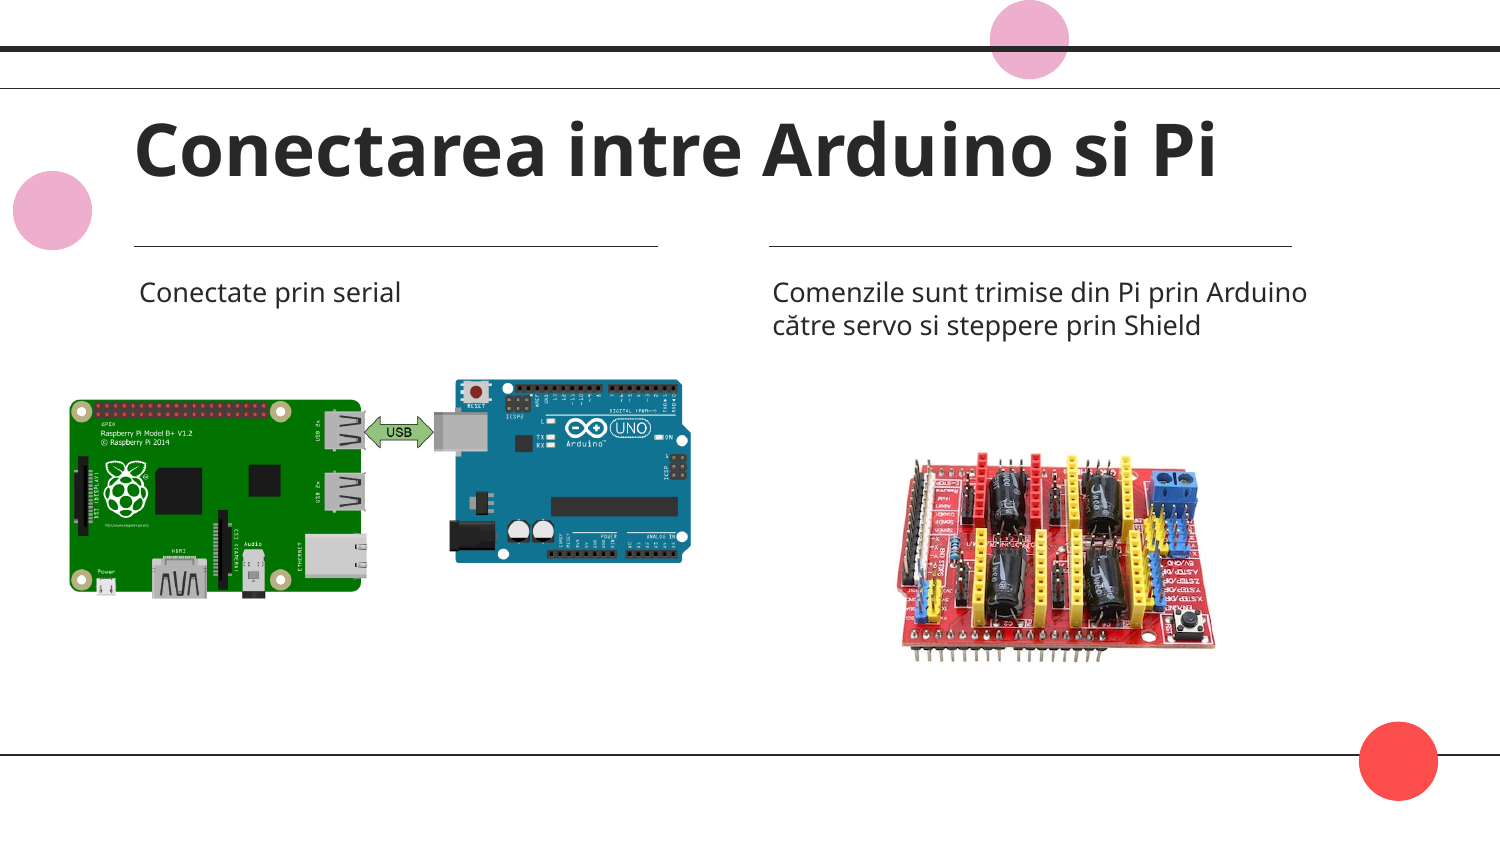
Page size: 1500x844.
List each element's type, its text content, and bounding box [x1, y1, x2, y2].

subtitle Comenzile sunt trimise din Pi prin Arduino către servo si steppere prin Shield [757, 260, 1352, 722]
text_box [1358, 721, 1439, 801]
picture [62, 374, 695, 608]
picture [872, 374, 1237, 739]
title Conectarea intre Arduino si Pi [118, 88, 1382, 183]
subtitle Conectate prin serial [117, 260, 712, 722]
